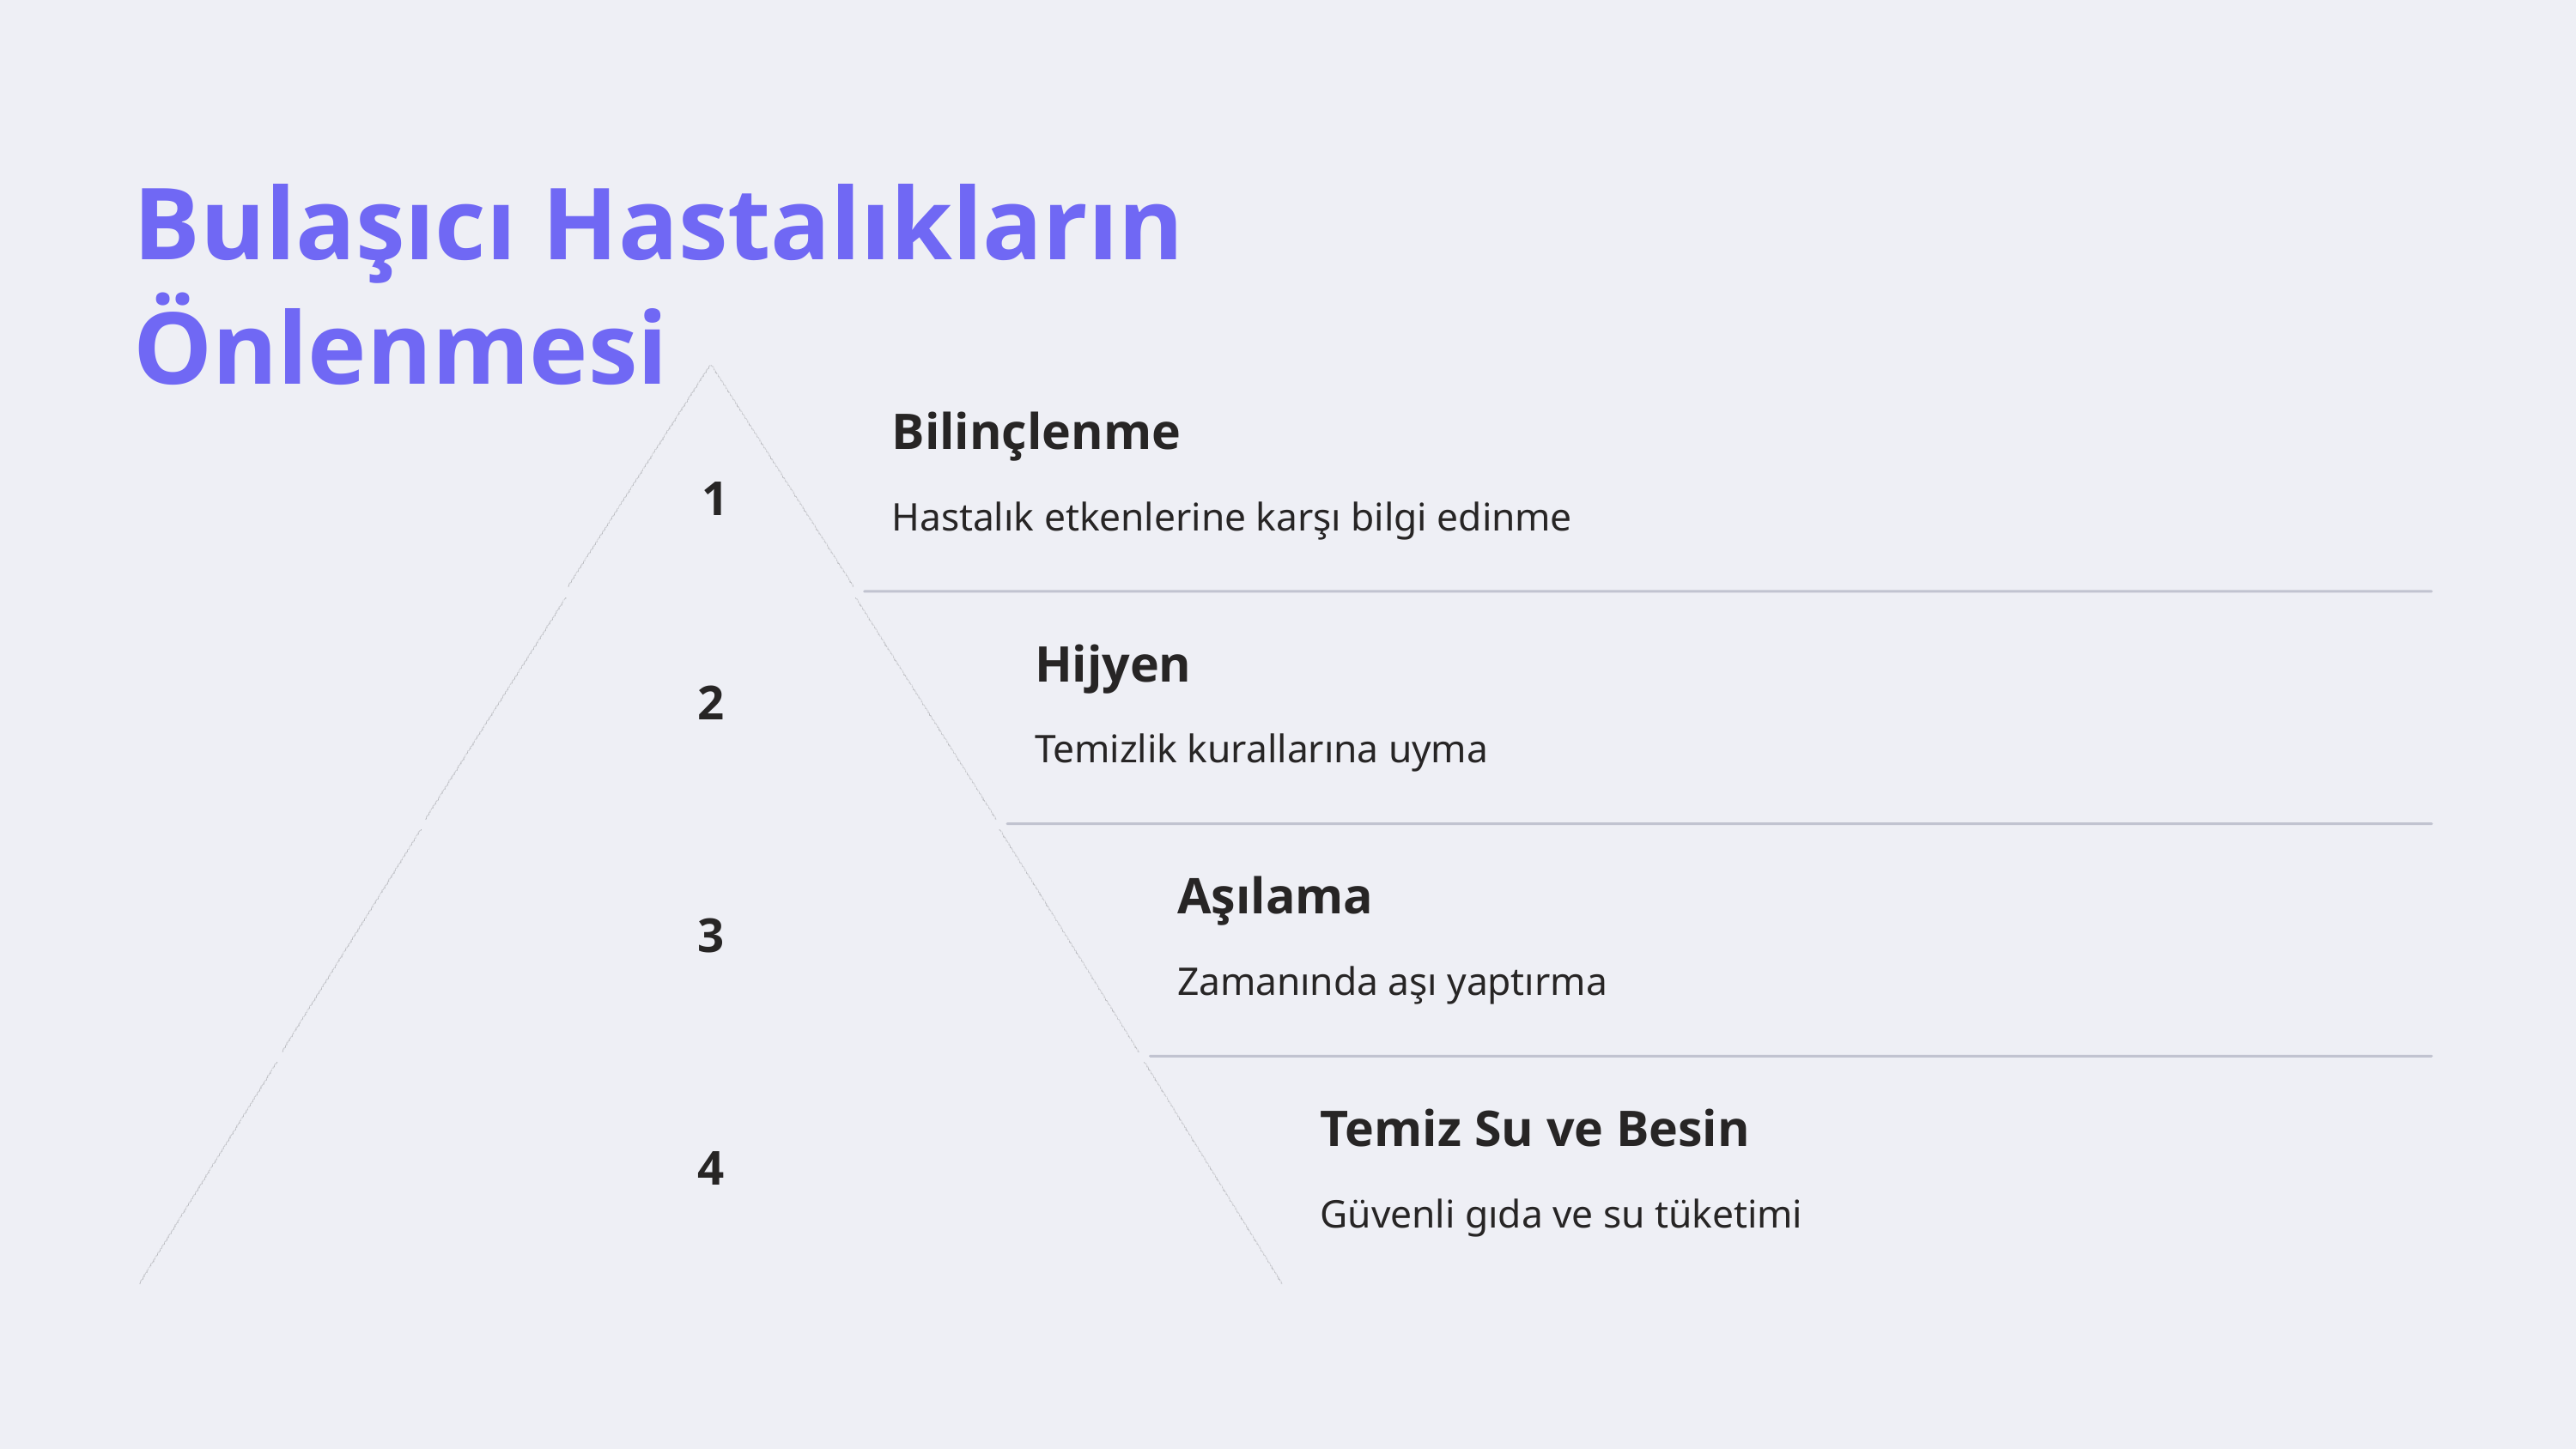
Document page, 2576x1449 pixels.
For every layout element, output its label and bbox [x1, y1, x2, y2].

text_box [1148, 1054, 2433, 1058]
text_box [0, 0, 2576, 1449]
text_box [1005, 822, 2433, 826]
text_box [862, 590, 2433, 593]
